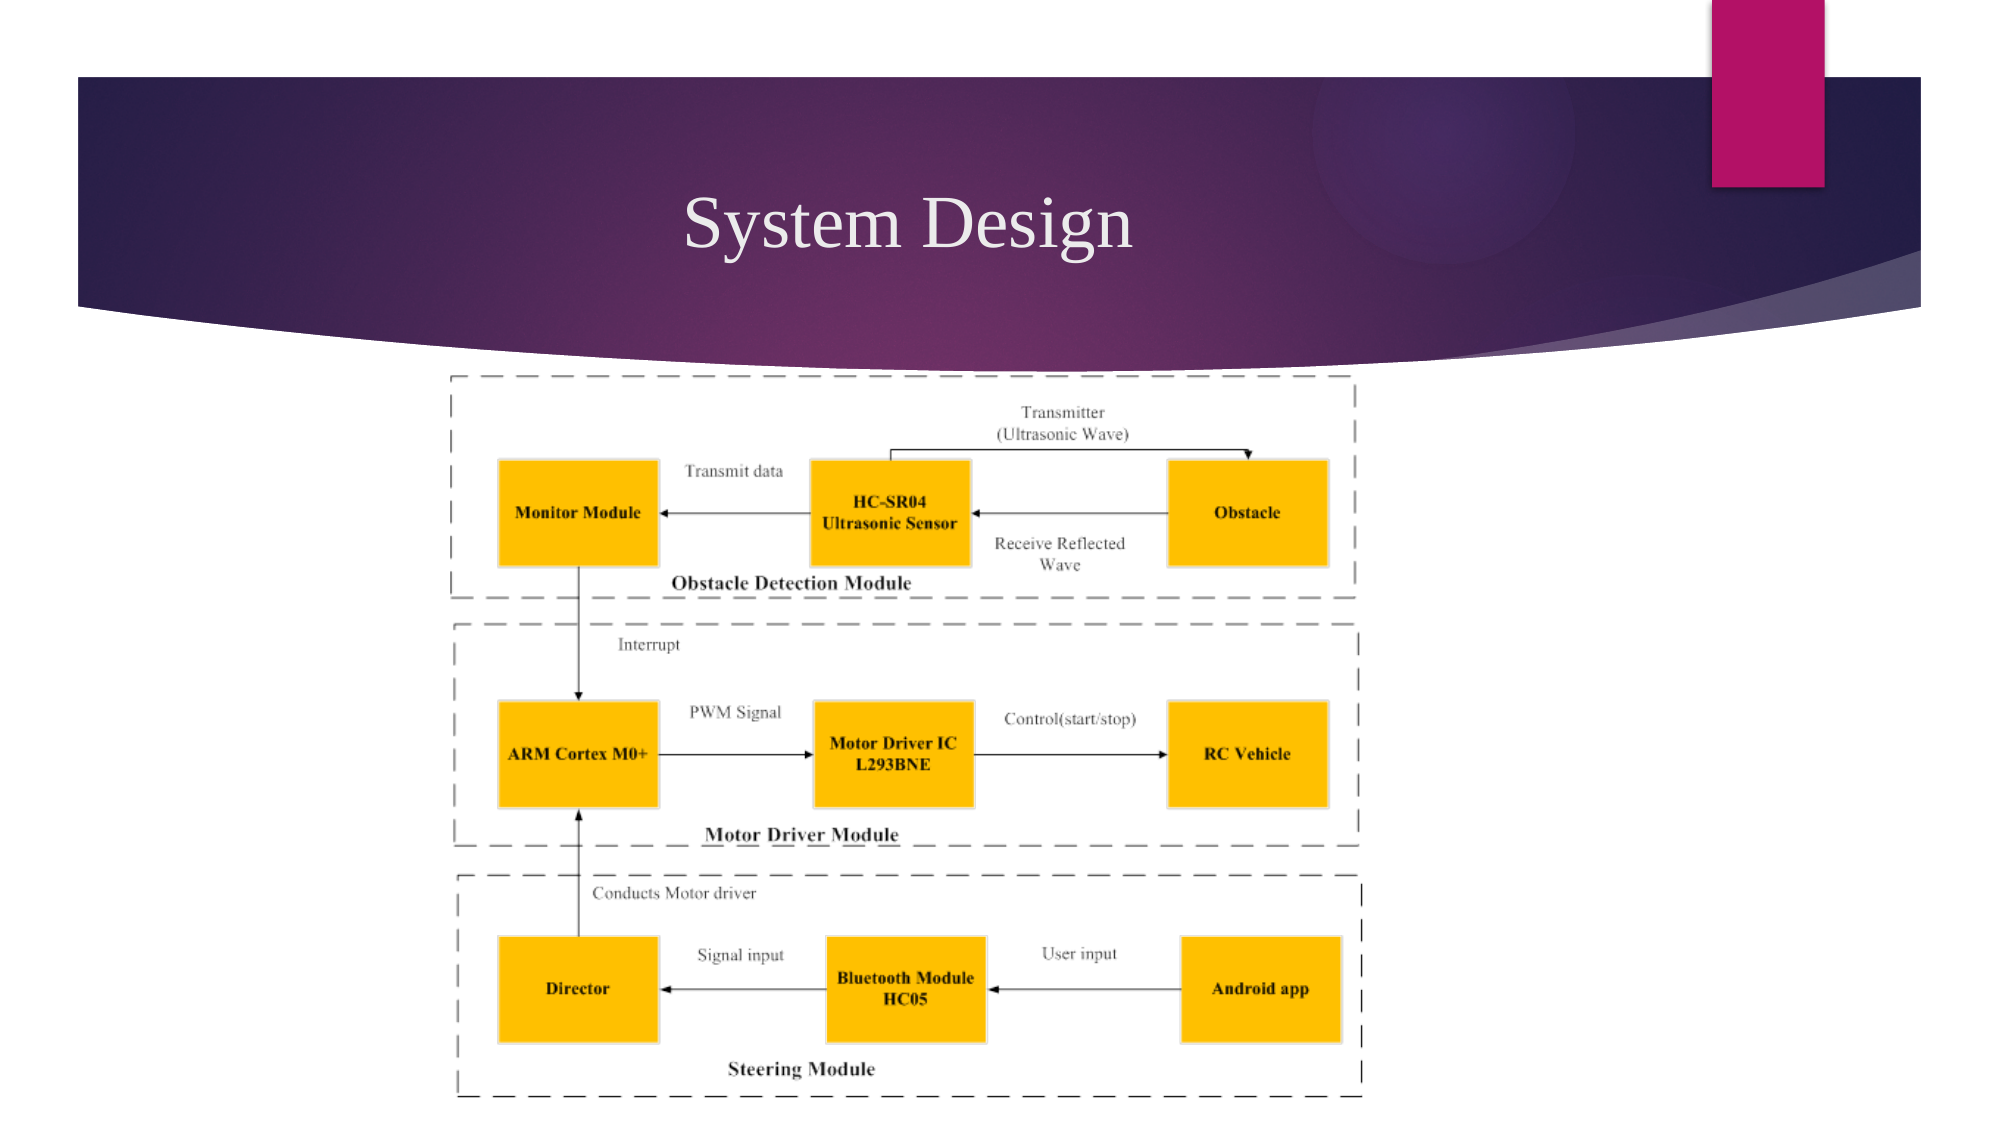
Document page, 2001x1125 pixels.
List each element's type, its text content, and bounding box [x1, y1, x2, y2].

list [448, 374, 1368, 1102]
title System Design [189, 159, 1627, 276]
